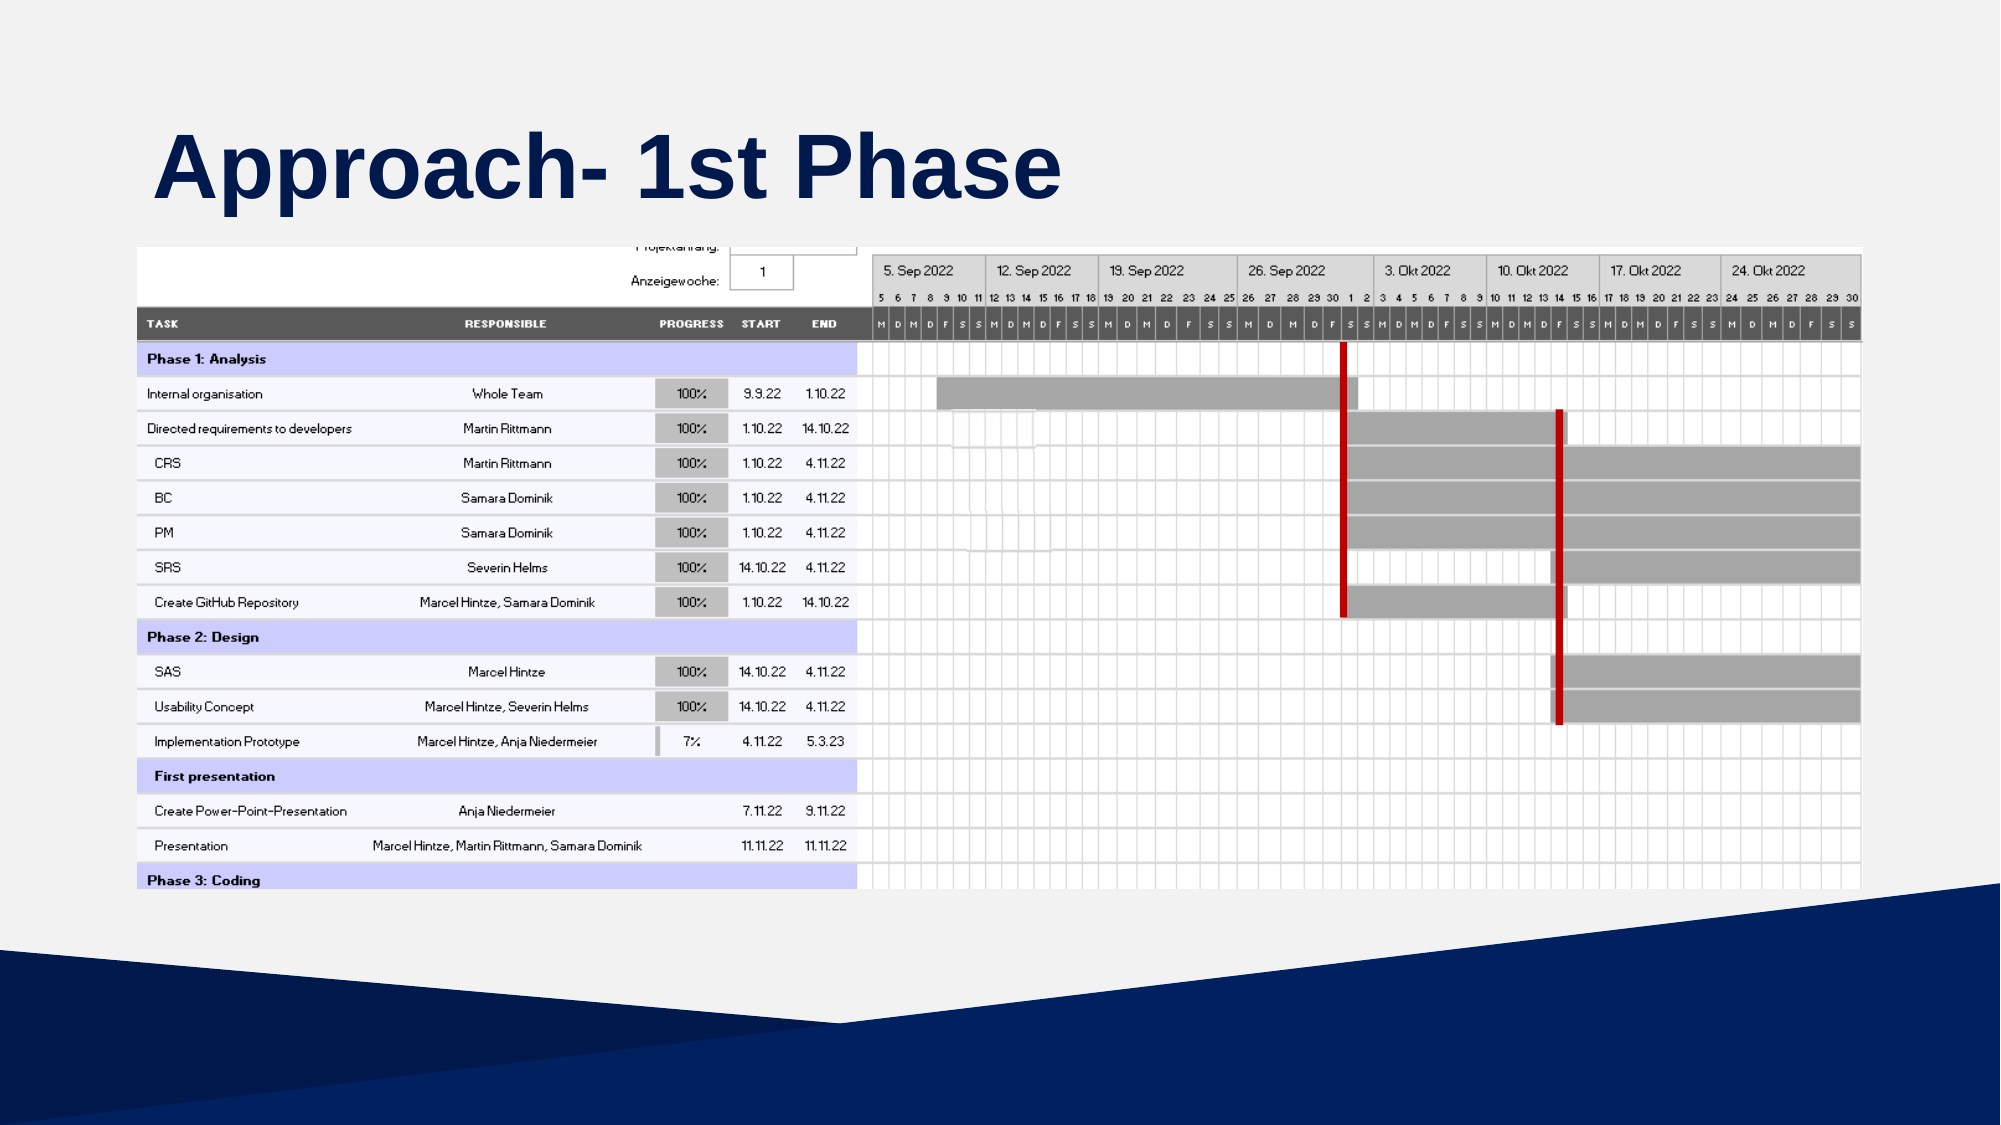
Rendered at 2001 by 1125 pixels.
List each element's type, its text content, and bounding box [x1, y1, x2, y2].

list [137, 247, 1863, 889]
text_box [951, 342, 1563, 726]
title Approach- 1st Phase [137, 59, 1863, 247]
